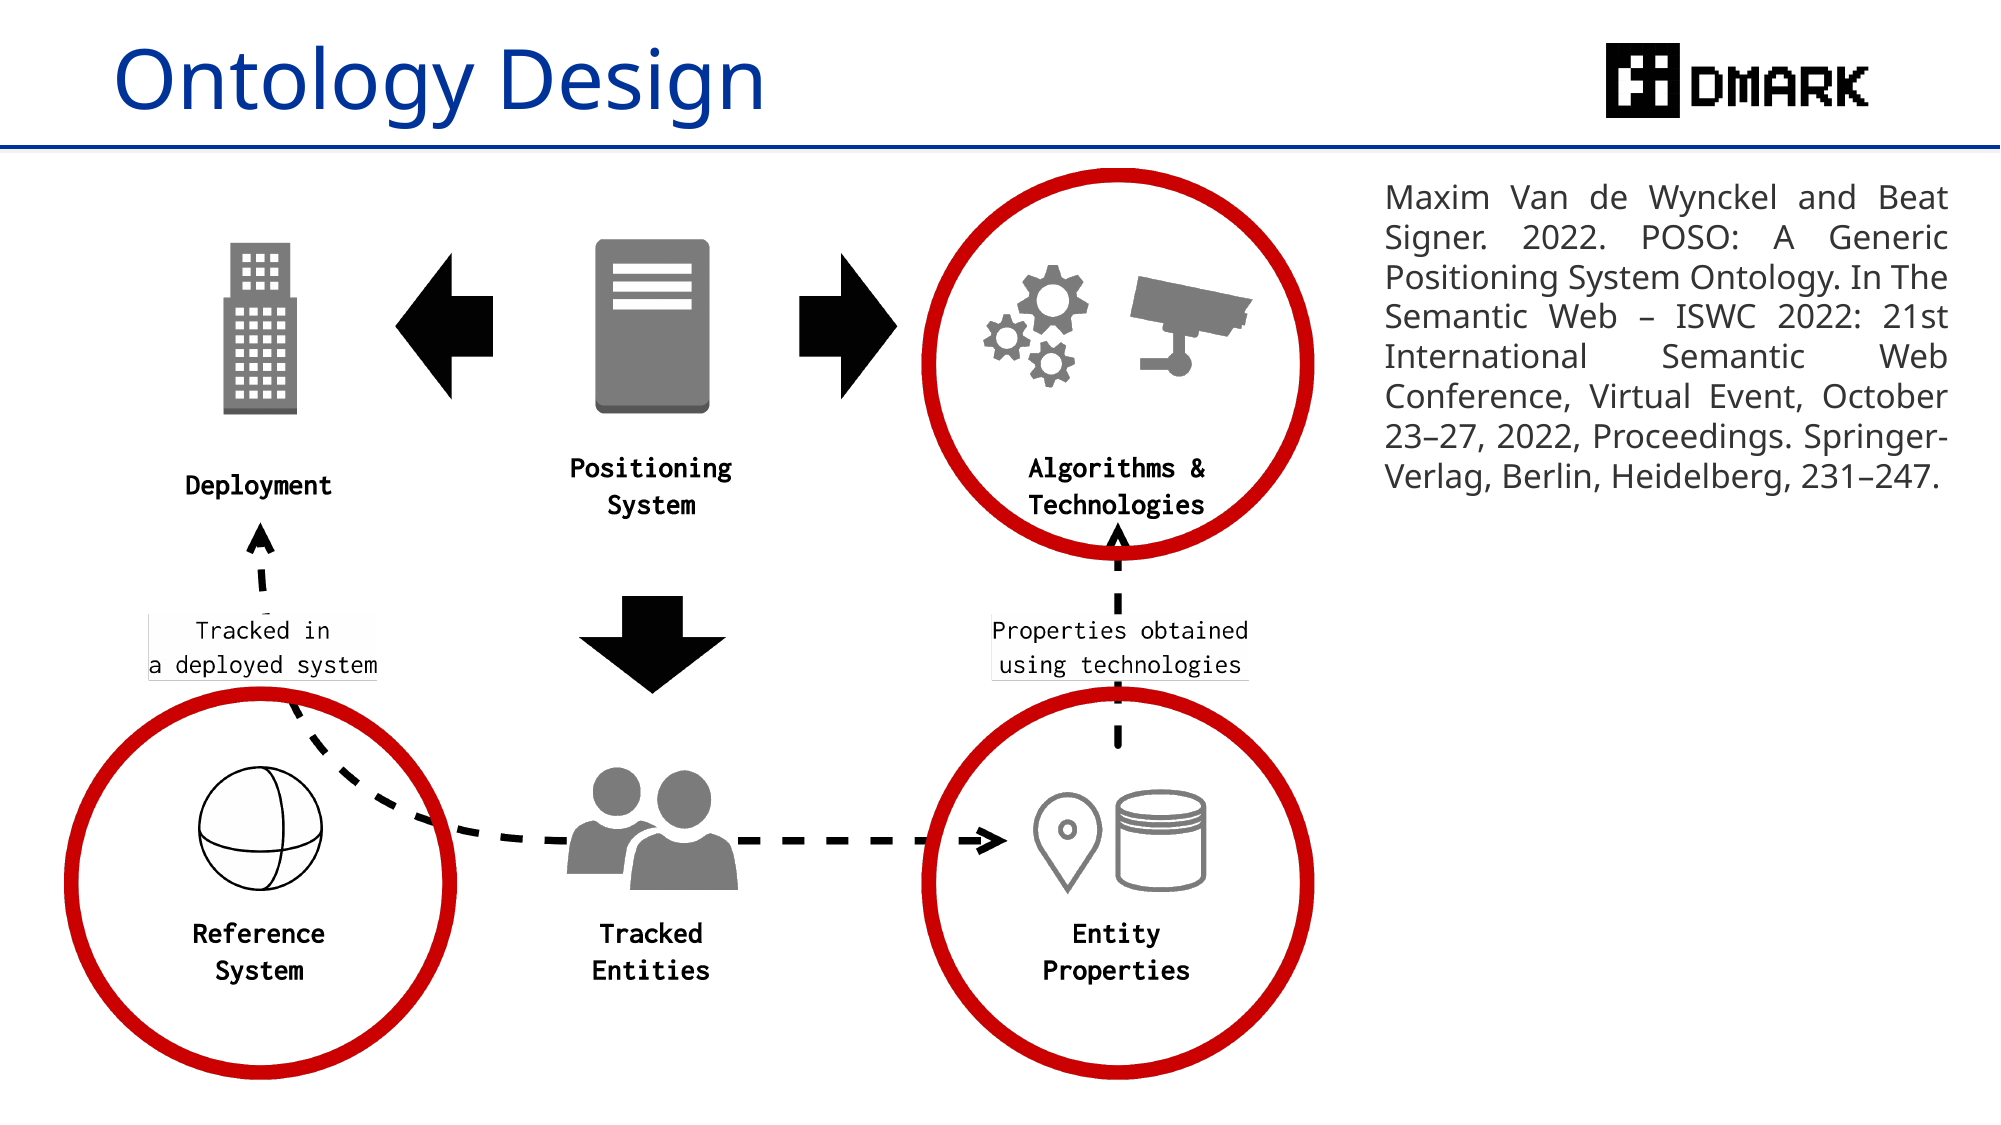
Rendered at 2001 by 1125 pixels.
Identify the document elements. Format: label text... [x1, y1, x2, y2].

title Ontology Design [97, 33, 1524, 131]
picture [1606, 43, 1871, 118]
text_box Maxim Van de Wynckel and Beat Signer. 2022. POSO: A Generic Positioning System Ontology. In The Semantic Web – ISWC 2022: 21st International Semantic Web Conference, Virtual Event, October 23–27, 2022, Proceedings. Springer-Verlag, Berlin, Heidelberg, 231–247. [1369, 168, 1965, 503]
picture [63, 168, 1315, 1082]
